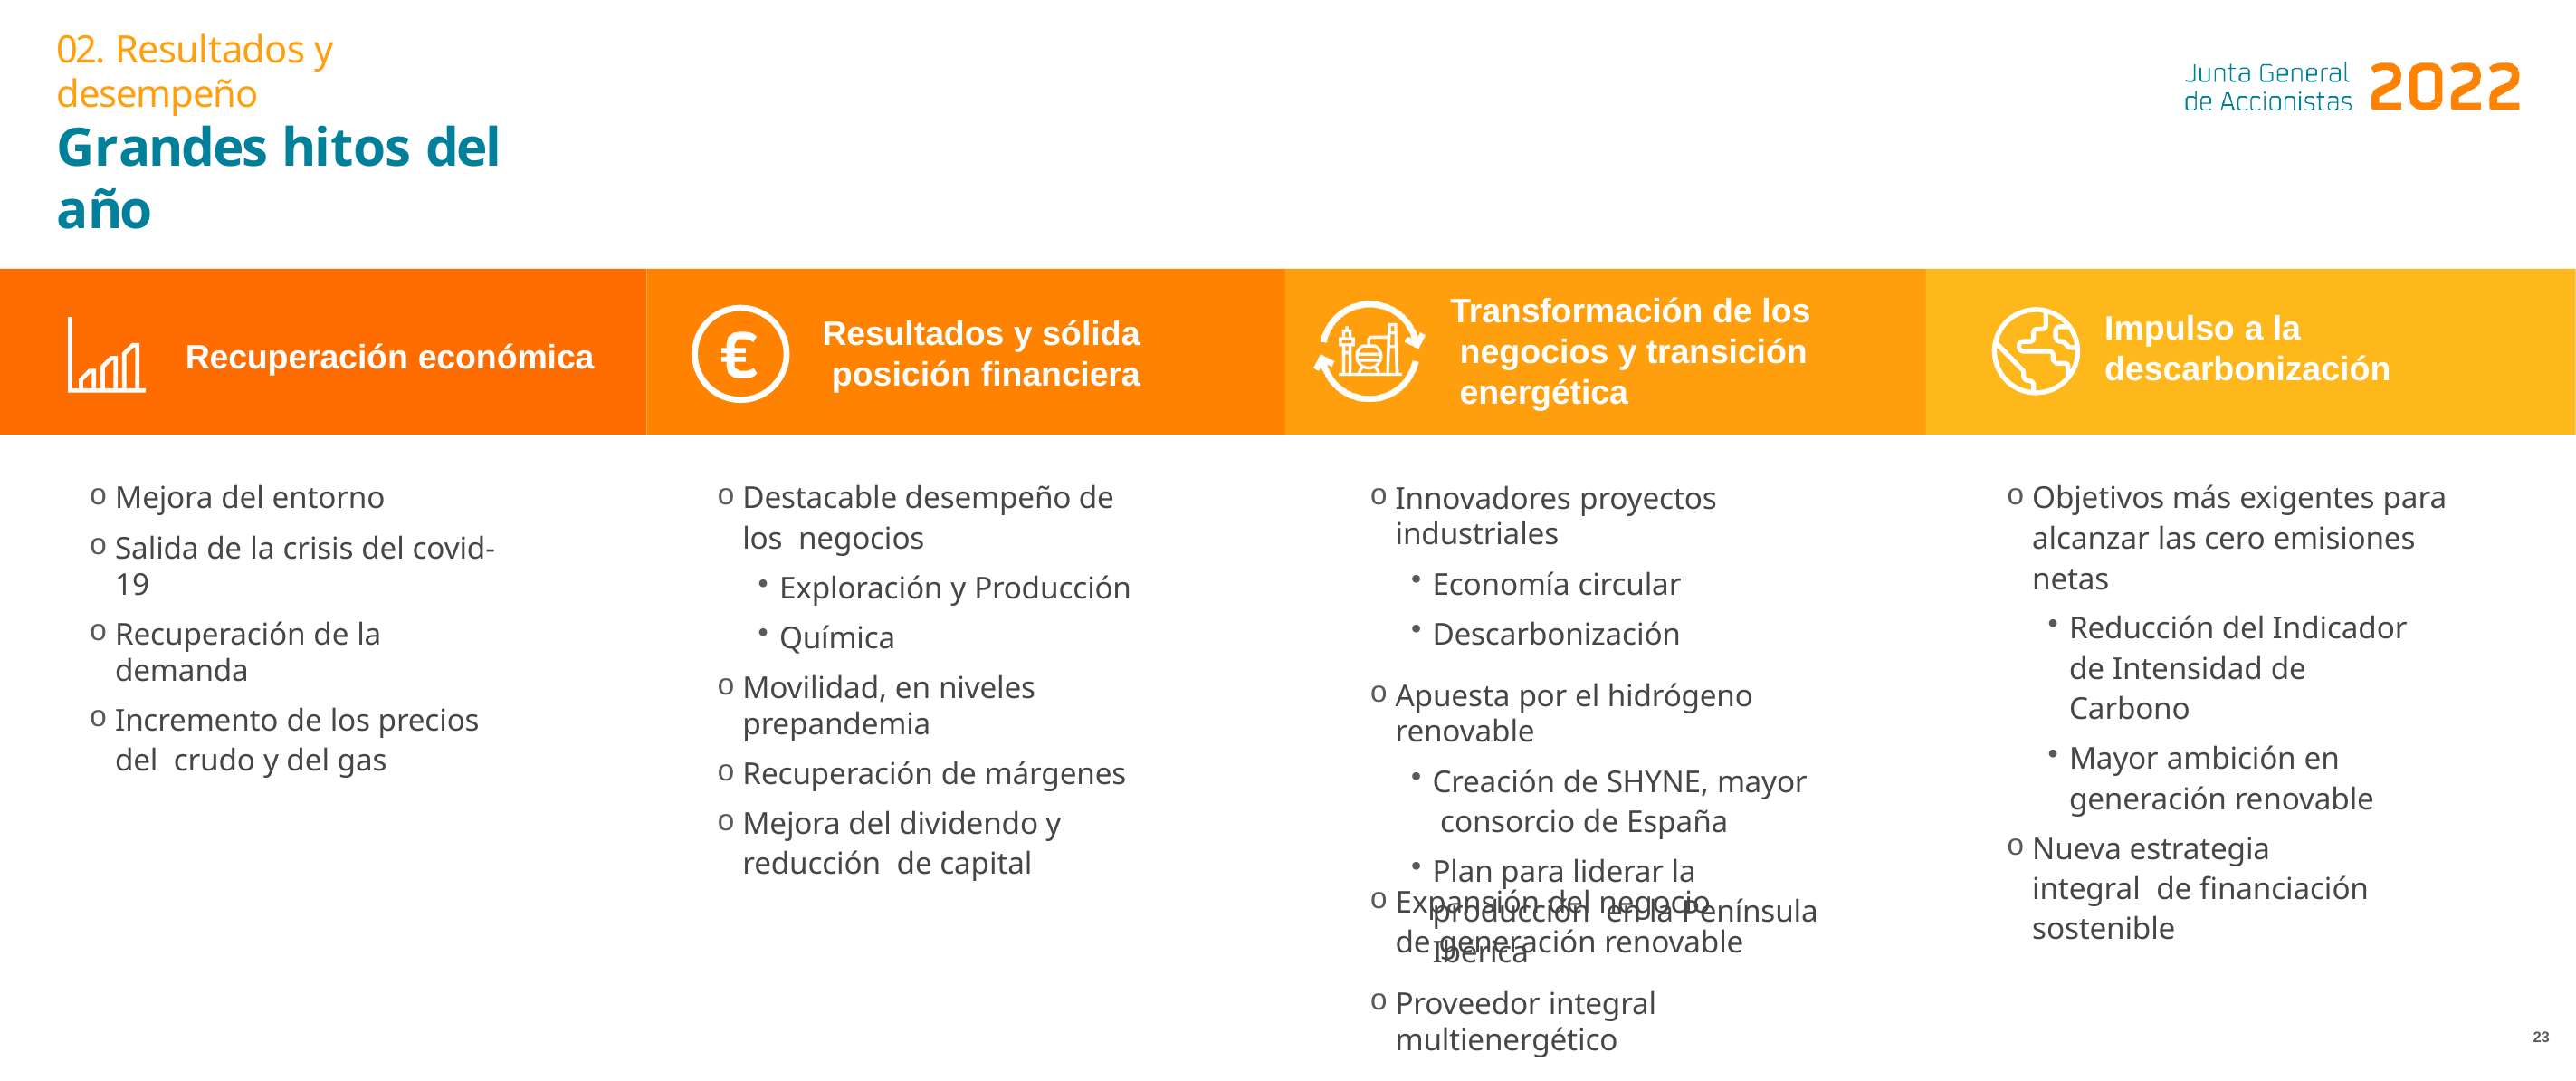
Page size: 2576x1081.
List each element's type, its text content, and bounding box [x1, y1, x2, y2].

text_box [0, 268, 2576, 435]
text_box Objetivos más exigentes para alcanzar las cero emisiones netas Reducción del Indicador de Intensidad de Carbono Mayor ambición en generación renovable Nueva estrategia integral de financiación sostenible [2004, 472, 2488, 946]
text_box Expansión del negocio de generación renovable Proveedor integral multienergético [1368, 875, 1857, 1057]
title 02. Resultados y desempeño Grandes hitos del año [54, 24, 543, 239]
text_box Innovadores proyectos industriales Economía circular Descarbonización Apuesta por el hidrógeno renovable Creación de SHYNE, mayor consorcio de España Plan para liderar la producción en la Península Ibérica [1368, 463, 1875, 969]
picture [2185, 62, 2352, 110]
text_box Destacable desempeño de los negocios Exploración y Producción Química Movilidad, en niveles prepandemia Recuperación de márgenes Mejora del dividendo y reducción de capital [715, 472, 1208, 881]
text_box Mejora del entorno Salida de la crisis del covid-19 Recuperación de la demanda Incremento de los precios del crudo y del gas [87, 463, 523, 777]
text_box 23 [2531, 1025, 2552, 1046]
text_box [67, 275, 2081, 427]
